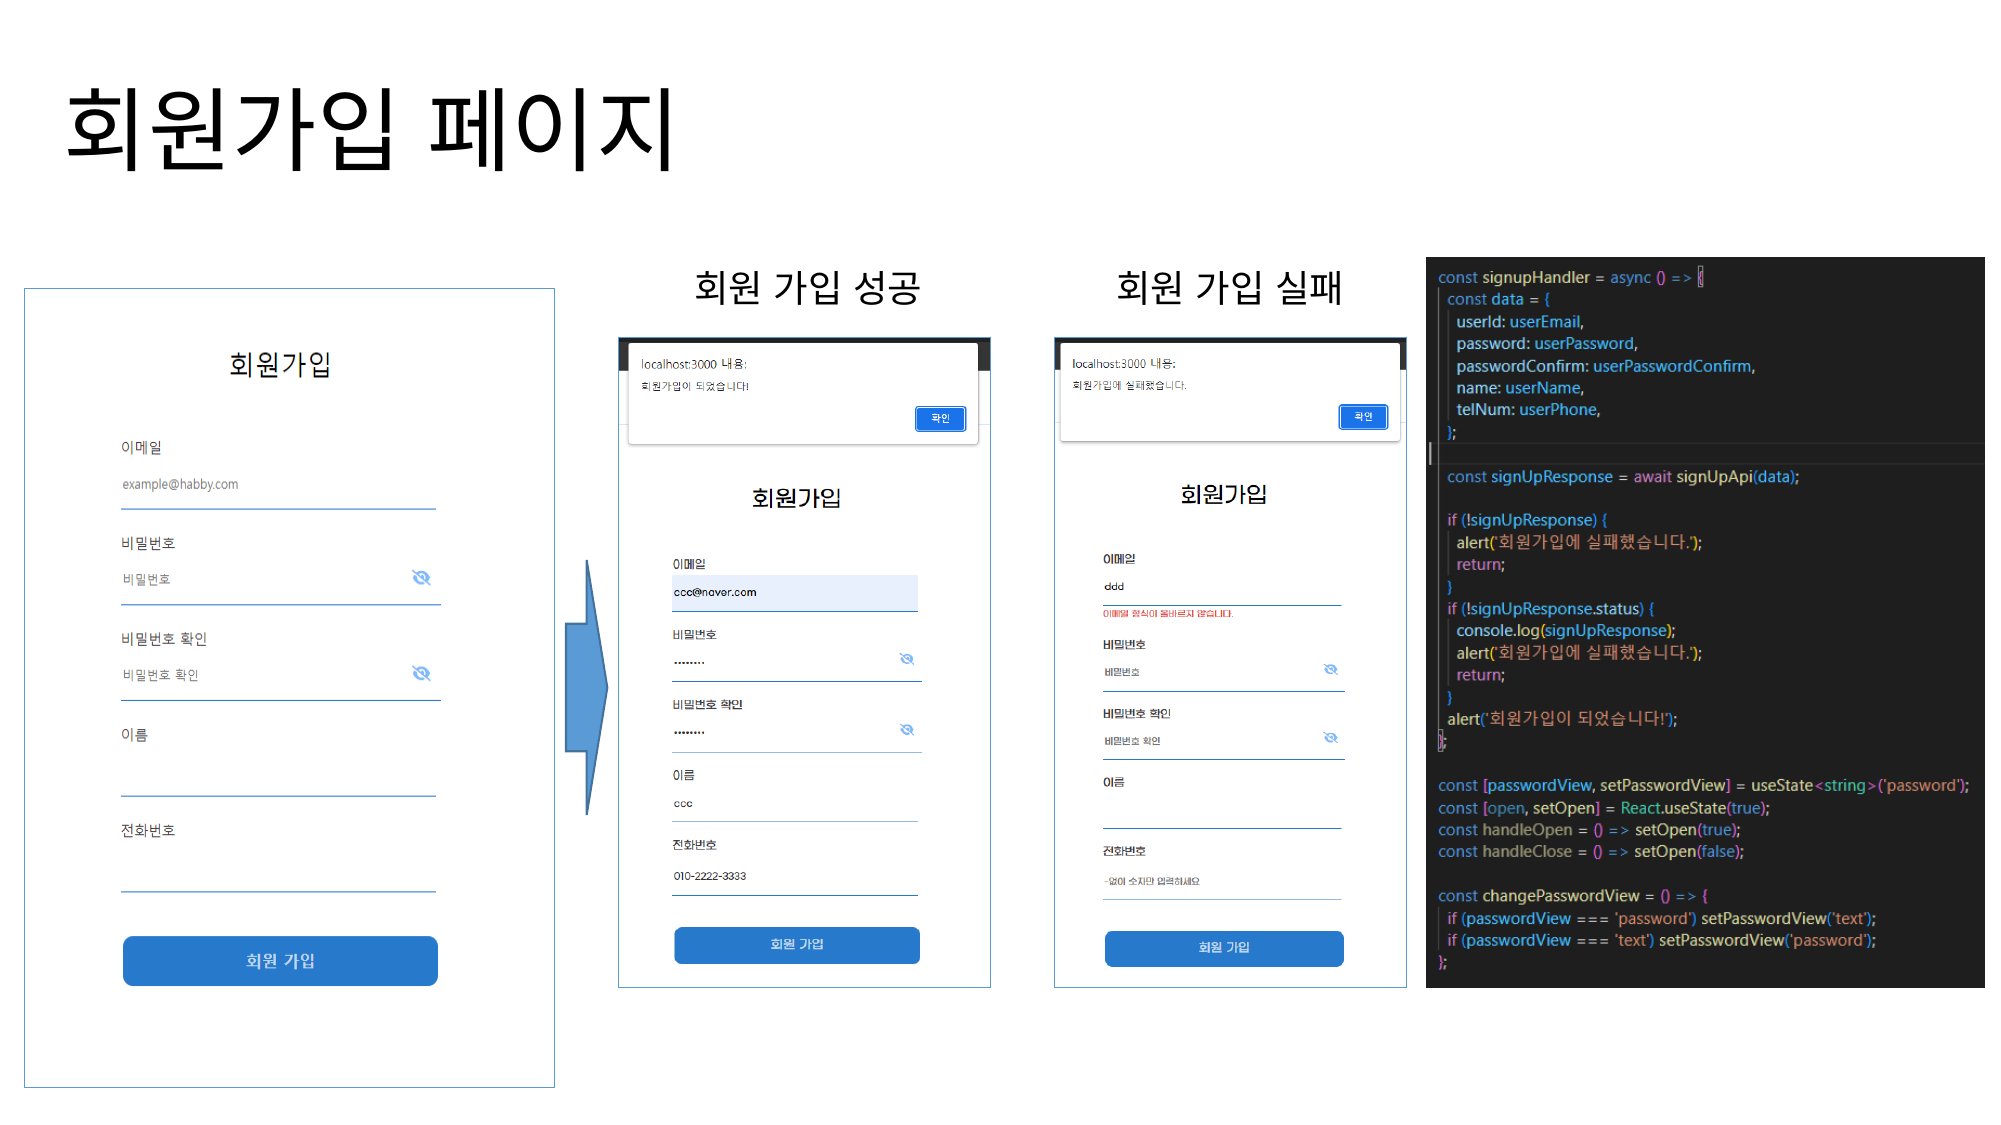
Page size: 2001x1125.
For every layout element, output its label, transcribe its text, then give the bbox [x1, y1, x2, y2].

title 회원가입 페이지 [48, 25, 809, 244]
text_box [564, 559, 609, 816]
picture [1426, 257, 1985, 988]
text_box 회원 가입 성공 [679, 257, 938, 318]
picture [1054, 337, 1407, 988]
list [24, 287, 555, 1088]
text_box 회원 가입 실패 [1101, 257, 1360, 318]
picture [618, 337, 991, 988]
